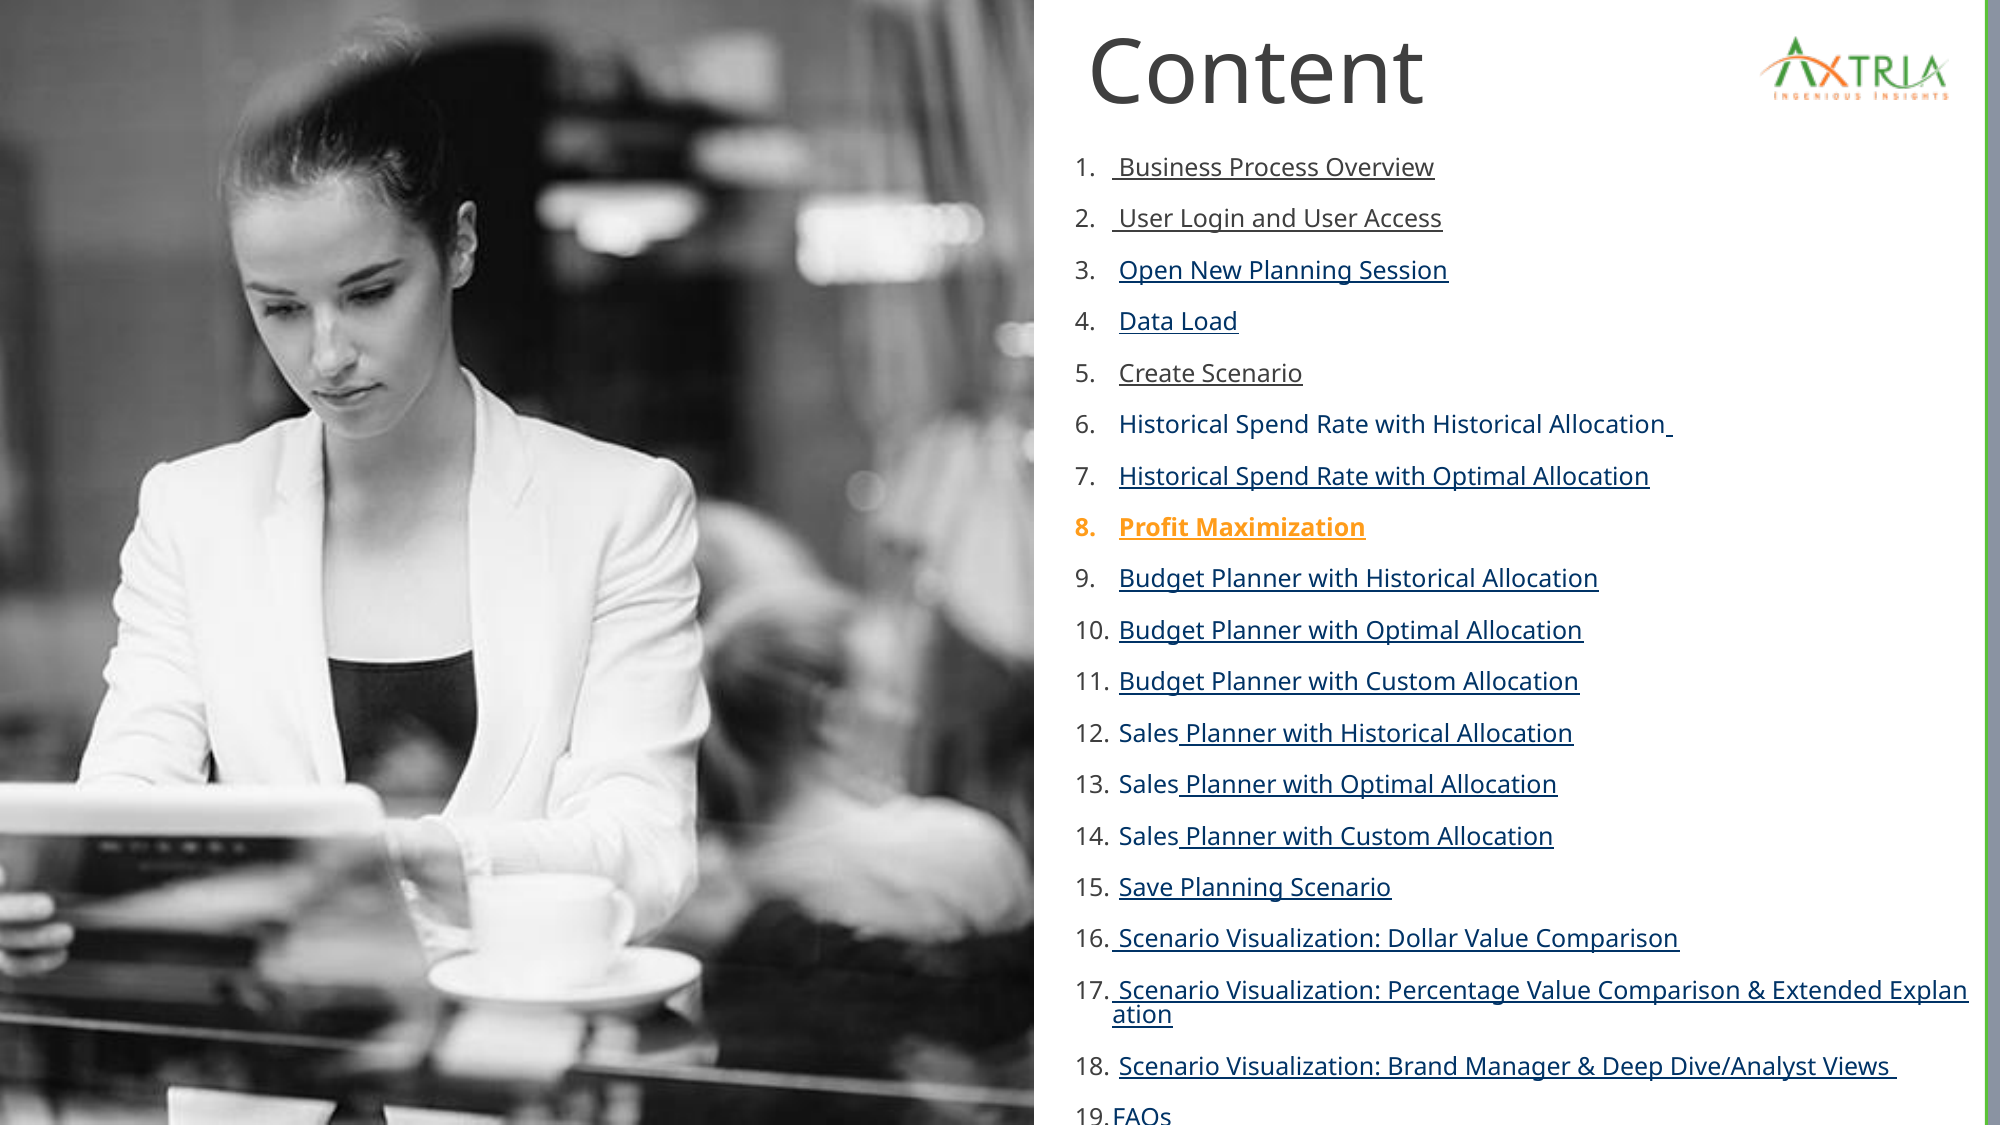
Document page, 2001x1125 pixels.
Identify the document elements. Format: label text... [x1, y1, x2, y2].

subtitle Business Process Overview User Login and User Access Open New Planning Session Data Load Create Scenario Historical Spend Rate with Historical Allocation Historical Spend Rate with Optimal Allocation Profit Maximization Budget Planner with Historical Allocation Budget Planner with Optimal Allocation Budget Planner with Custom Allocation Sales Planner with Historical Allocation Sales Planner with Optimal Allocation Sales Planner with Custom Allocation Save Planning Scenario Scenario Visualization: Dollar Value Comparison Scenario Visualization: Percentage Value Comparison & Extended Explanation Scenario Visualization: Brand Manager & Deep Dive/Analyst Views FAQs [1074, 144, 1977, 1125]
picture [1759, 36, 1949, 100]
title Content [1087, 18, 1759, 132]
text_box [1988, 0, 2000, 1125]
picture [0, 0, 1034, 1125]
